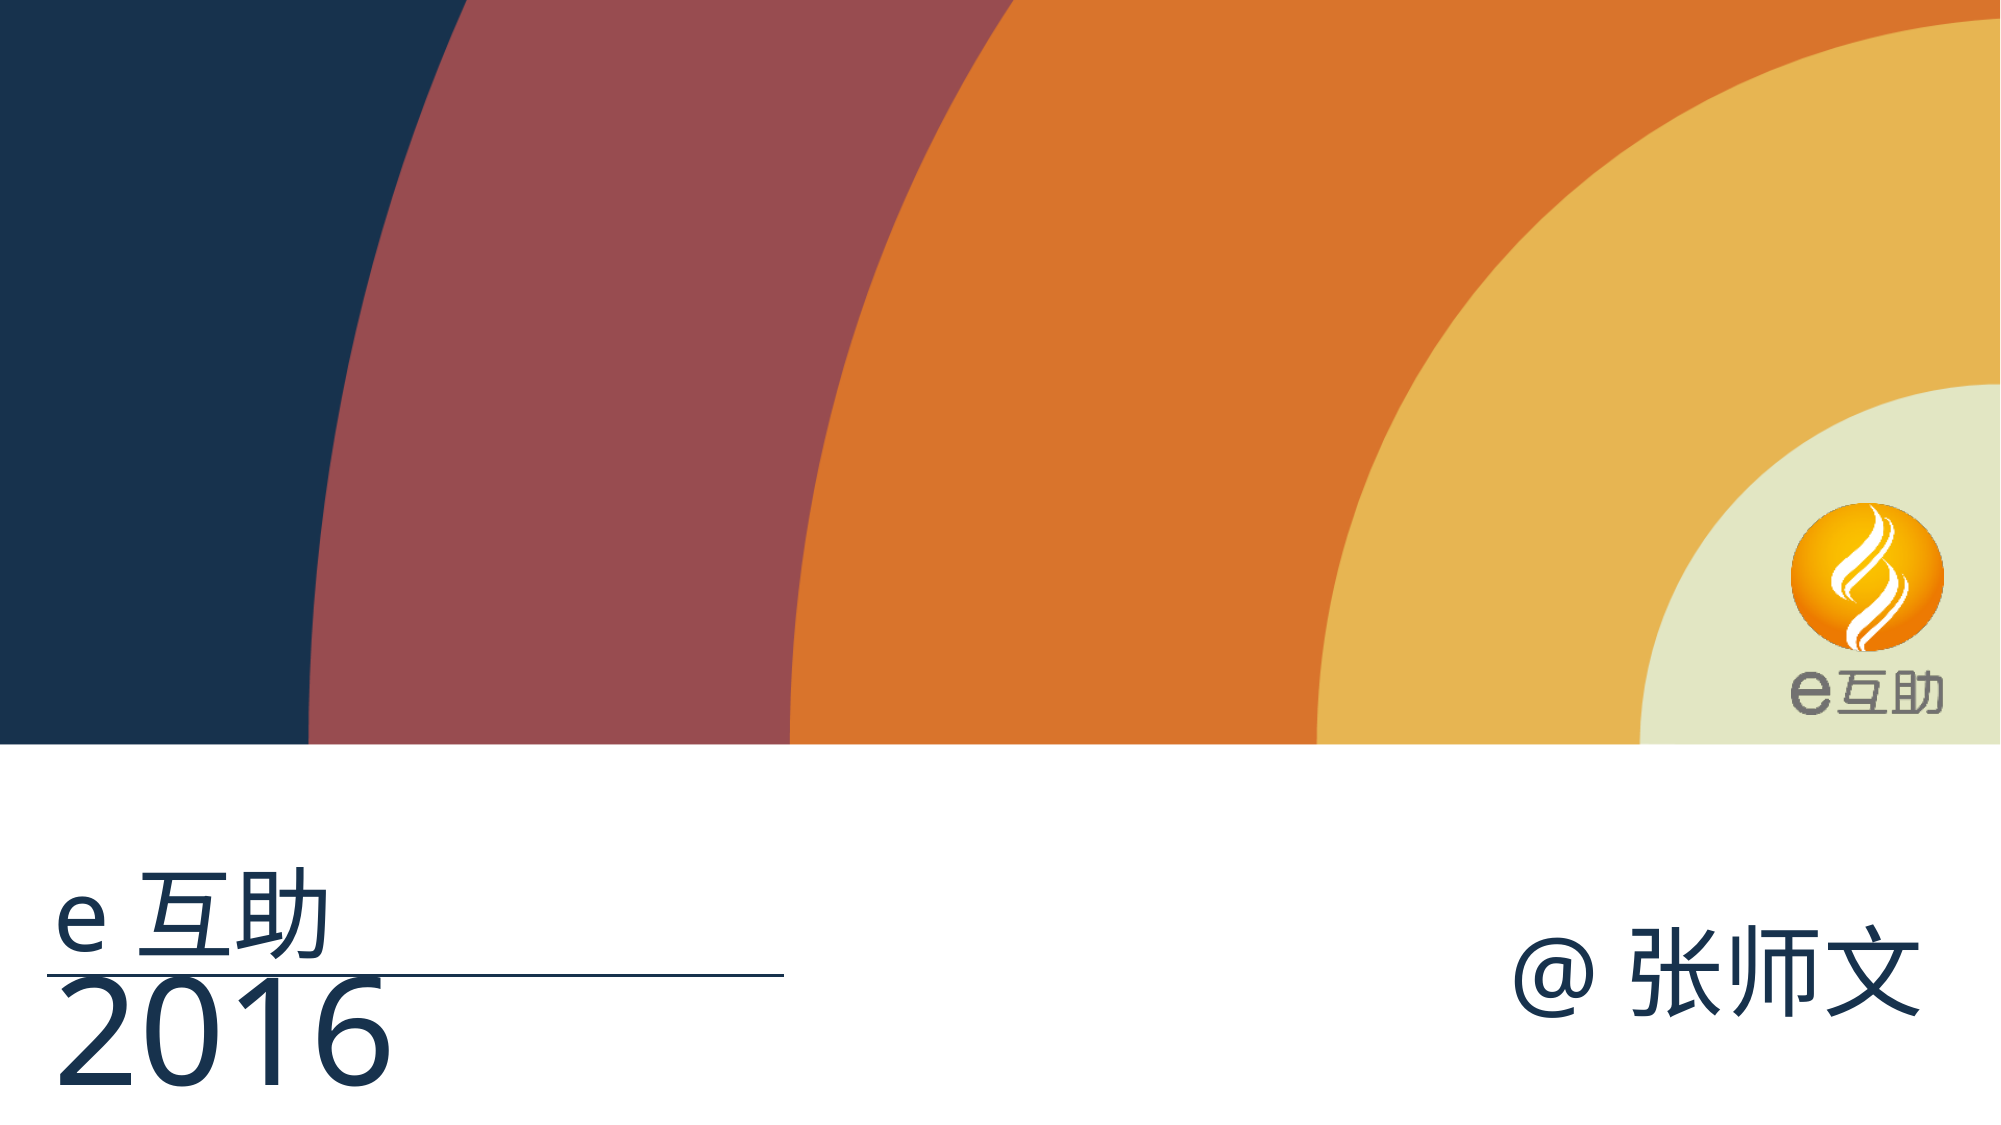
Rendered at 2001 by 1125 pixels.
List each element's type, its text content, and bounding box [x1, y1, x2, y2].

picture [0, 0, 2001, 1125]
text_box 2016 [38, 928, 921, 1125]
text_box @张师文 [1152, 902, 1939, 1038]
text_box e互助 [38, 843, 825, 928]
